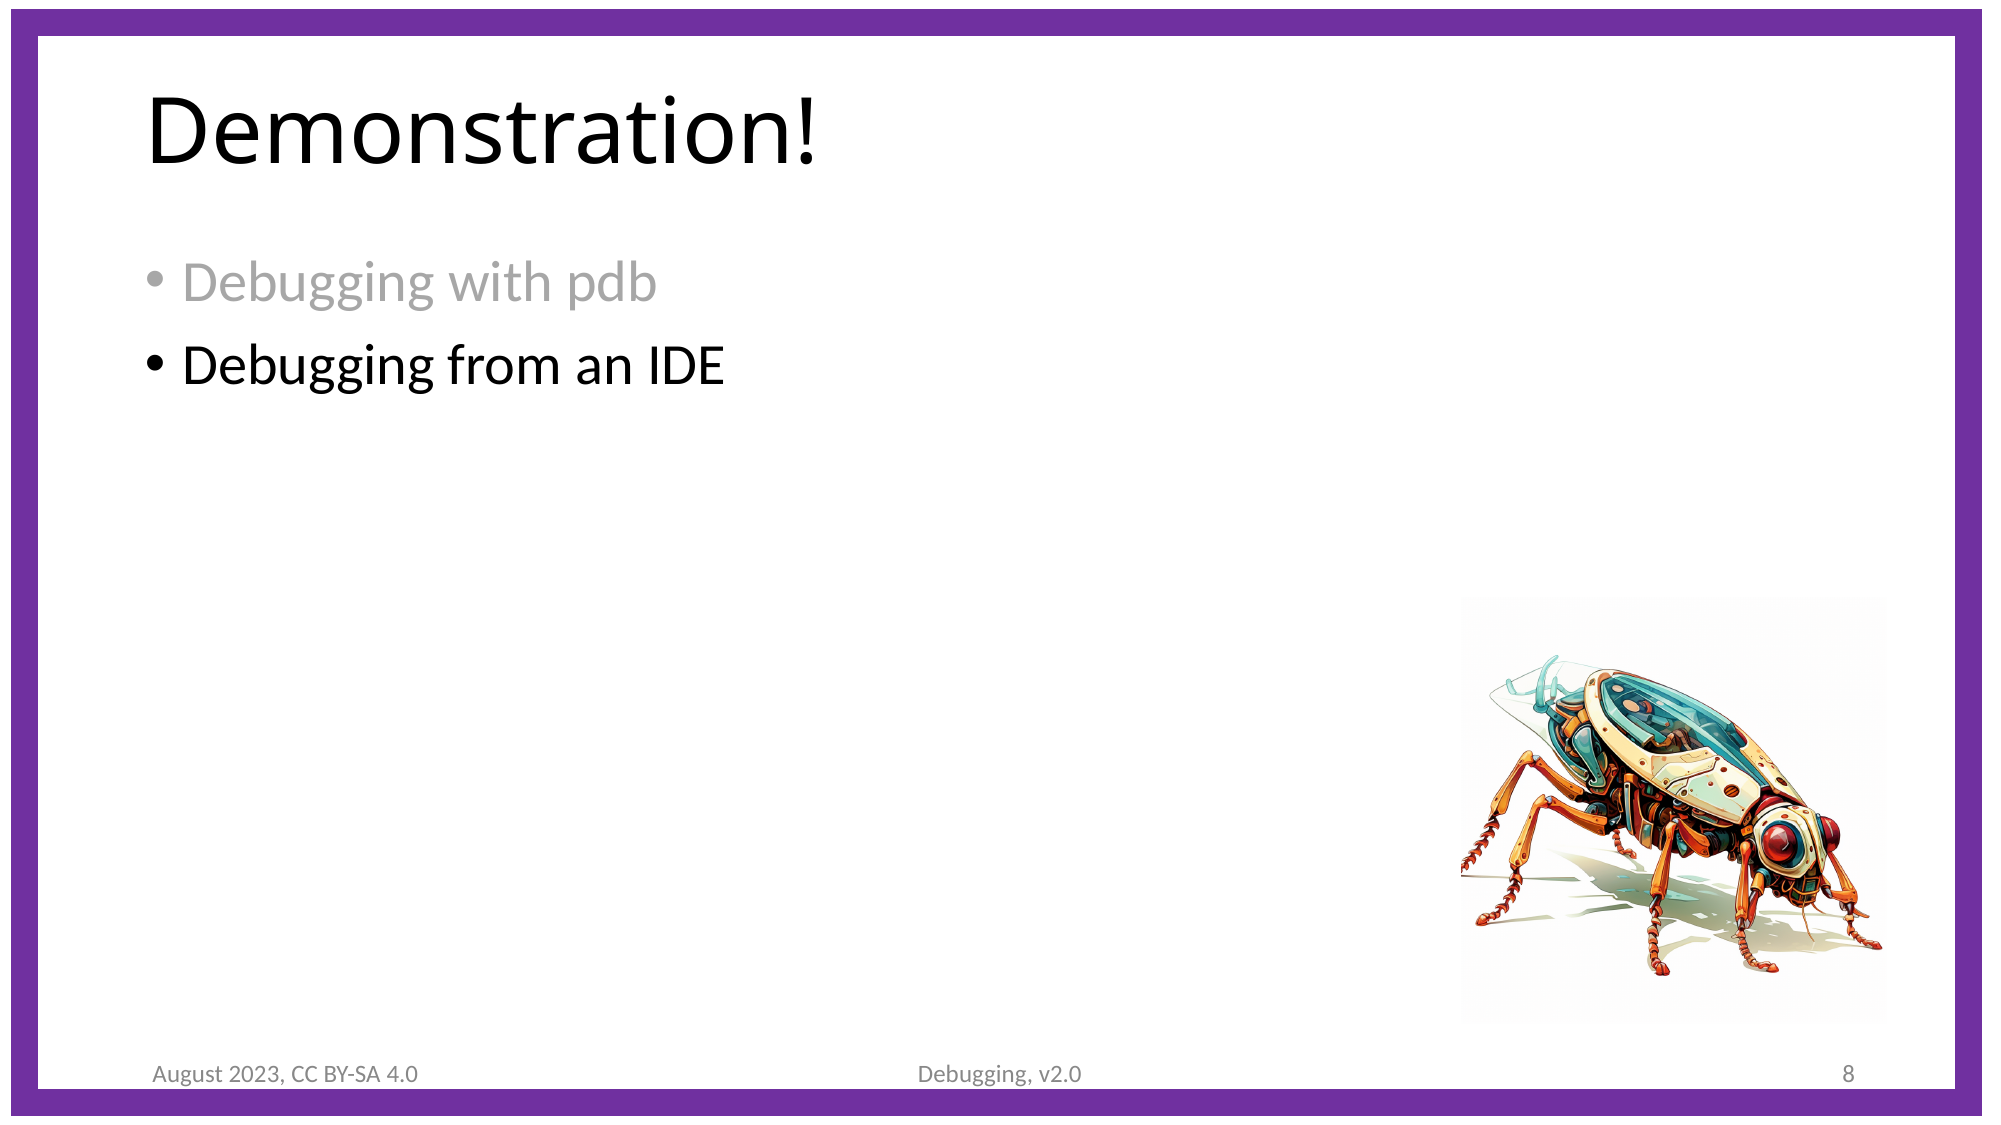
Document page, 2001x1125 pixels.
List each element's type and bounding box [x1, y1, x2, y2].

picture [1461, 597, 1888, 1024]
text_box [24, 22, 1969, 1103]
